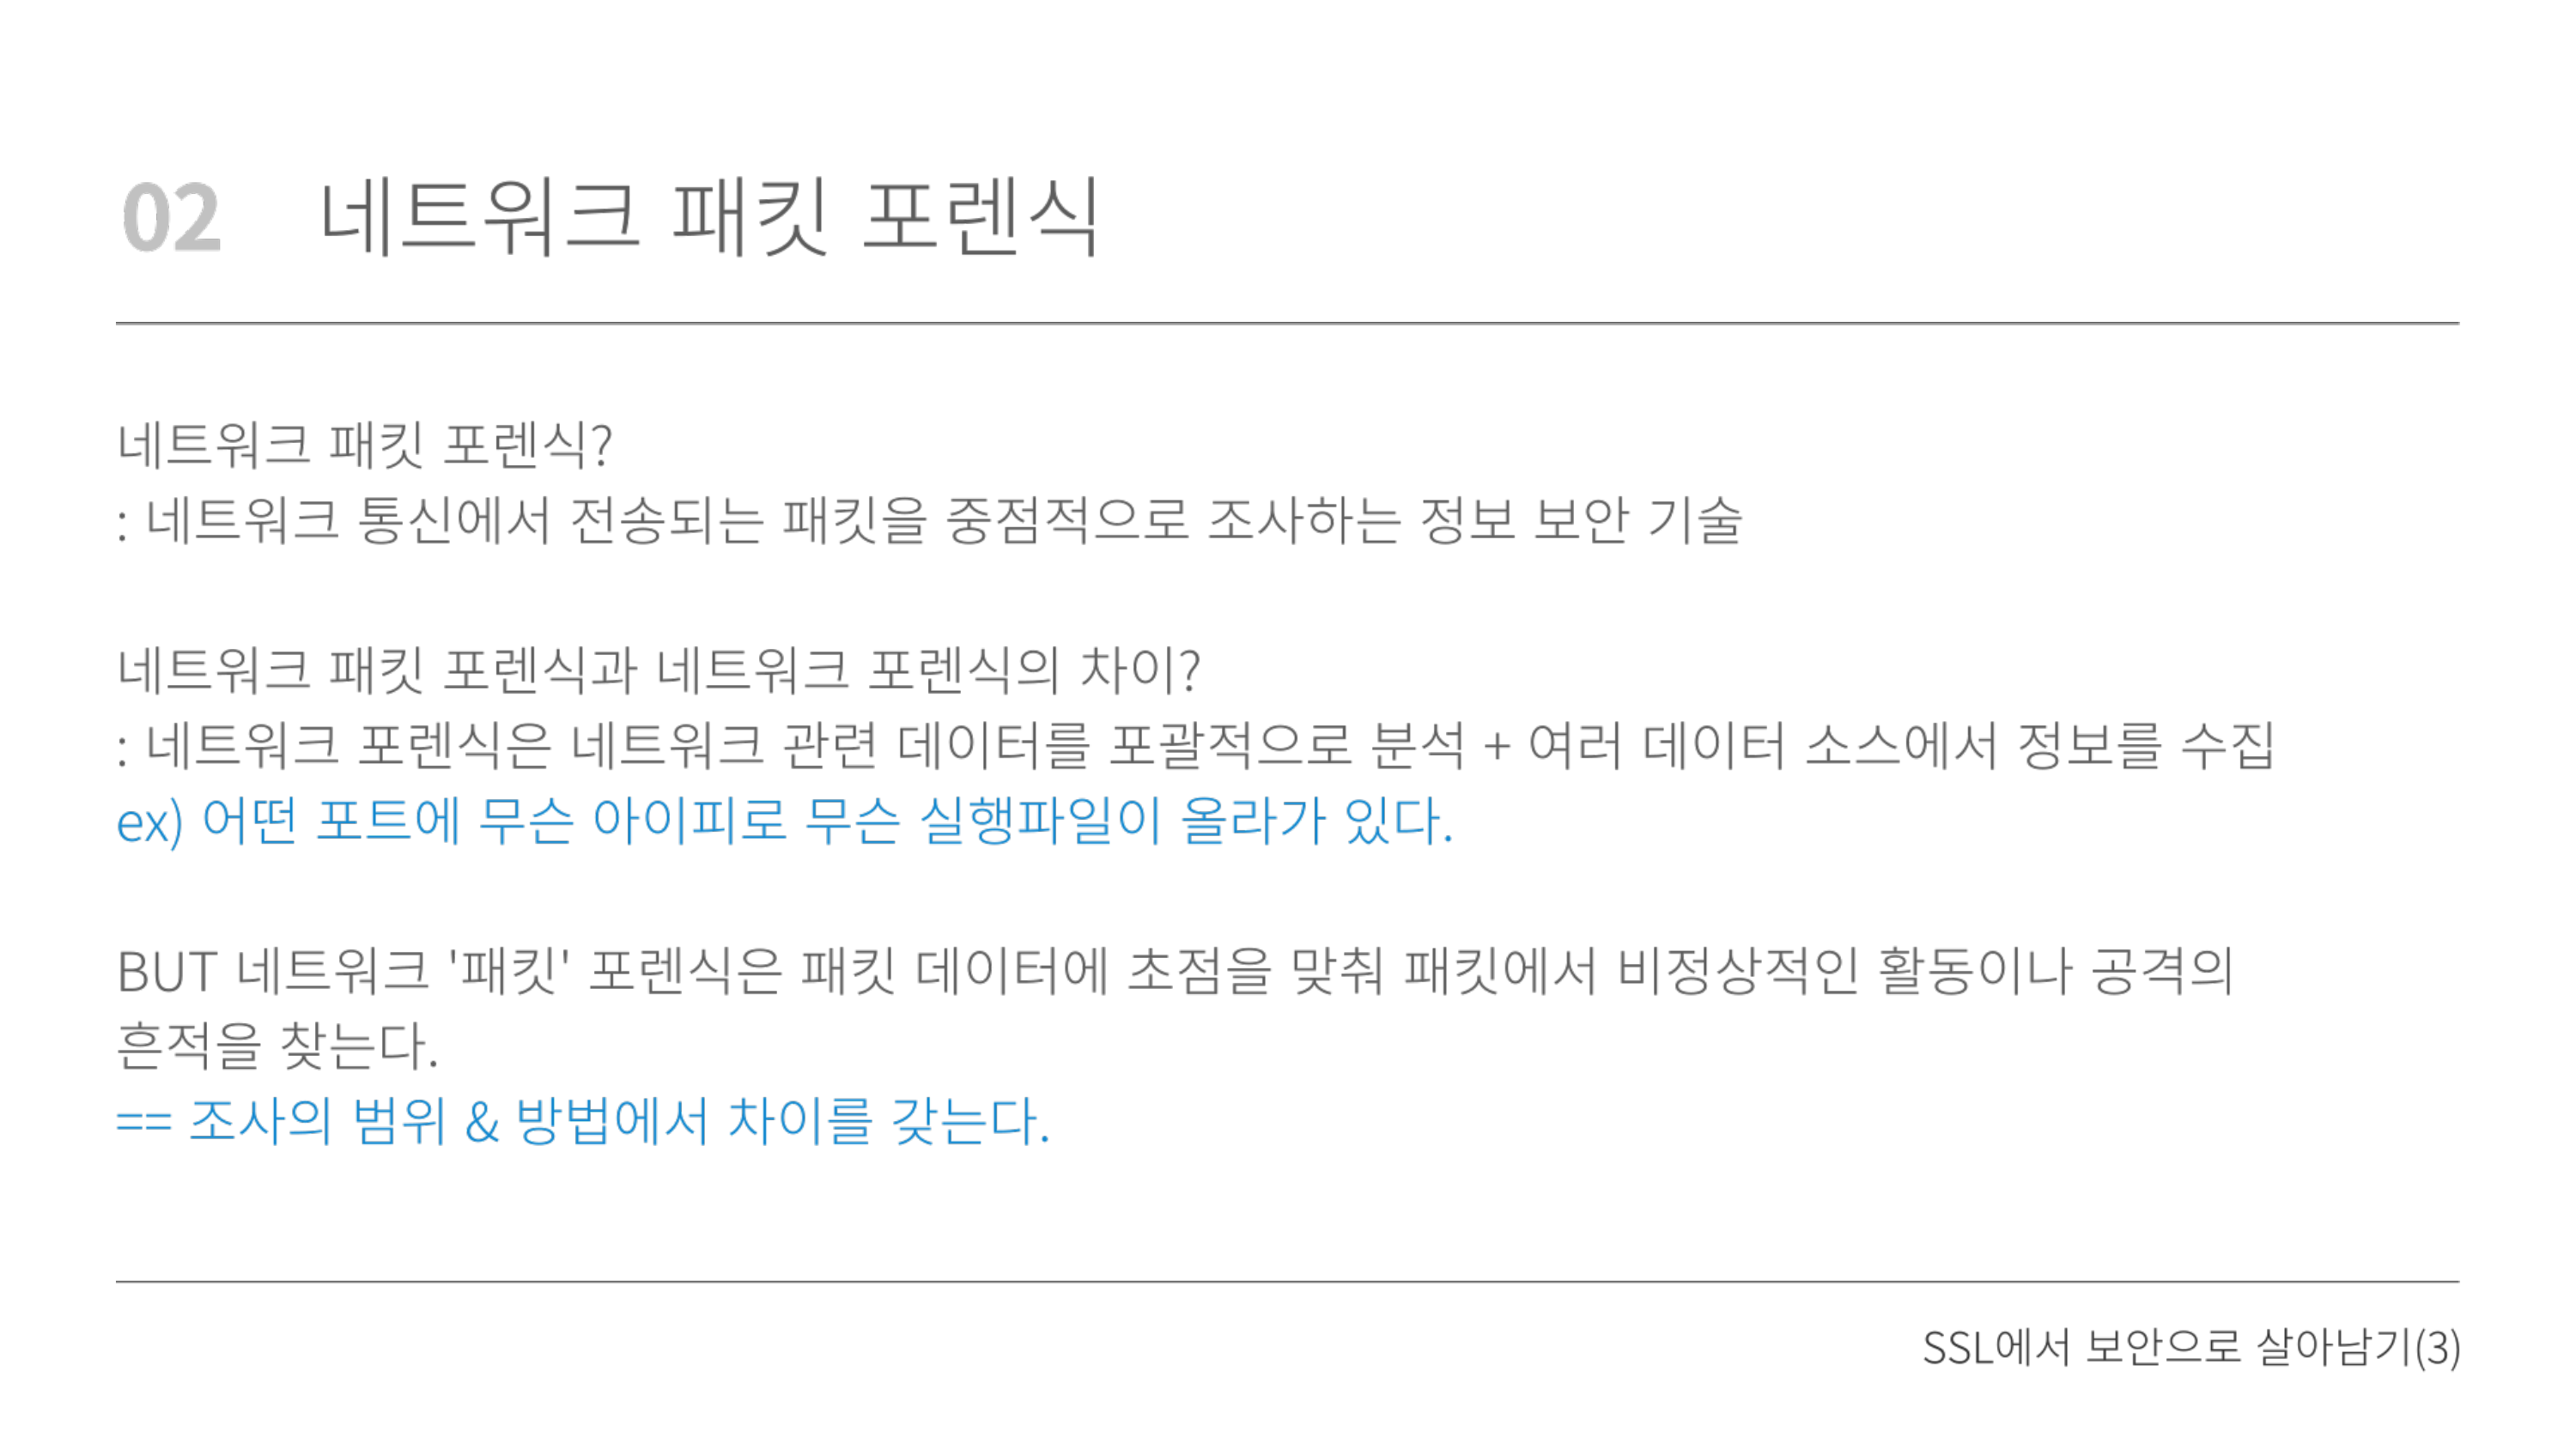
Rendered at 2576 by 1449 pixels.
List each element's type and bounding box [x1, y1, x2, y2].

picture [100, 390, 2328, 1207]
text_box [116, 1280, 2460, 1283]
picture [90, 92, 1192, 367]
text_box [1196, 322, 2460, 325]
picture [1839, 1301, 2540, 1420]
